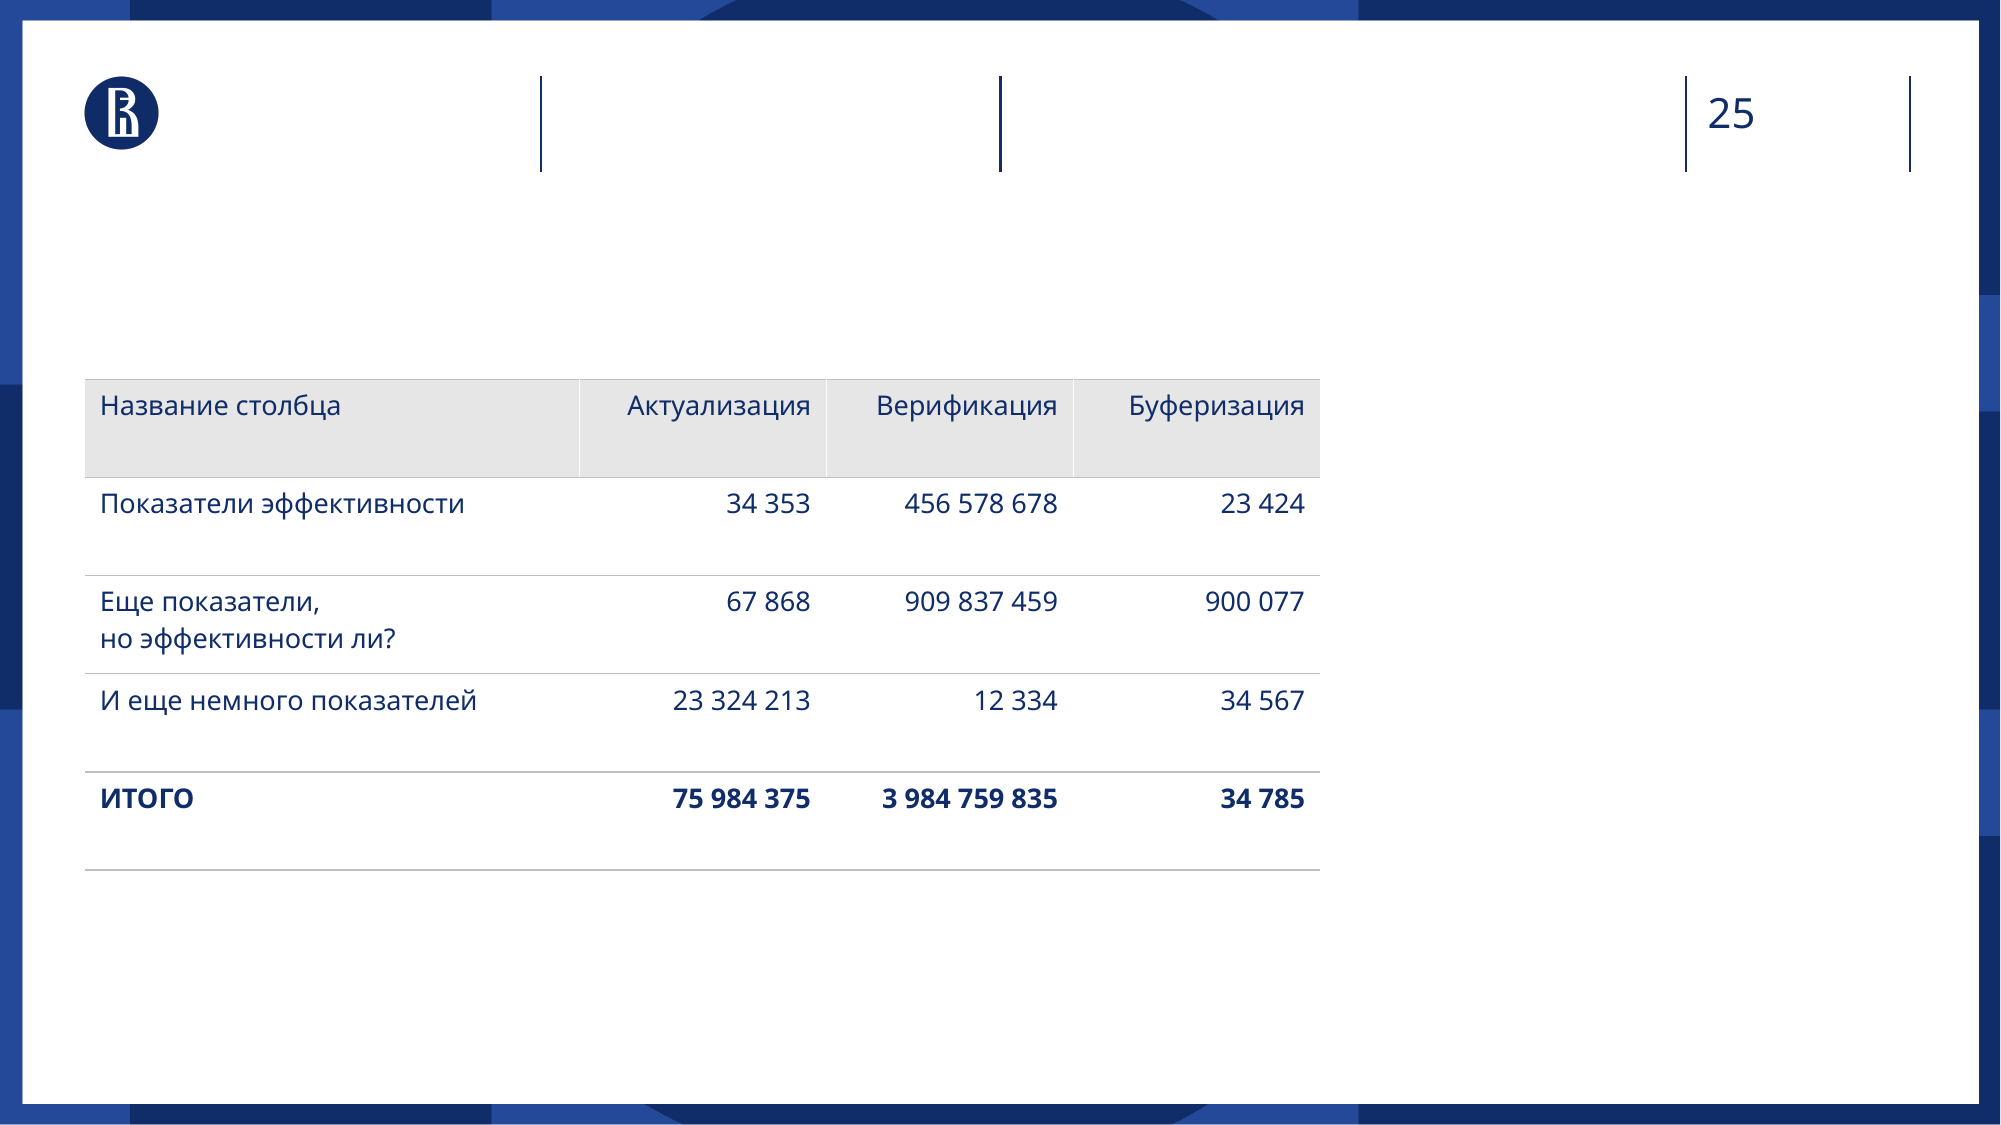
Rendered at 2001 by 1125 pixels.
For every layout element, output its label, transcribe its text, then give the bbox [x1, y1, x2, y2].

table_cell И еще немного показателей [85, 674, 579, 771]
table_cell 3 984 759 835 [827, 773, 1073, 869]
table_cell 456 578 678 [827, 478, 1073, 575]
table_cell 909 837 459 [827, 576, 1073, 673]
table_header Буферизация [1074, 380, 1320, 477]
table_cell 34 567 [1074, 674, 1320, 771]
table_cell 67 868 [580, 576, 826, 673]
table_cell ИТОГО [85, 773, 579, 869]
table_header Название столбца [85, 380, 579, 477]
table_cell 900 077 [1074, 576, 1320, 673]
table_header Верификация [827, 380, 1073, 477]
table_cell Показатели эффективности [85, 478, 579, 575]
table_cell 12 334 [827, 674, 1073, 771]
table_cell 34 785 [1074, 773, 1320, 869]
picture [0, 0, 2001, 1125]
table_cell Еще показатели, но эффективности ли? [85, 576, 579, 673]
table_cell 23 324 213 [580, 674, 826, 771]
table_cell 23 424 [1074, 478, 1320, 575]
table_header Актуализация [580, 380, 826, 477]
table_cell 75 984 375 [580, 773, 826, 869]
table_cell 34 353 [580, 478, 826, 575]
